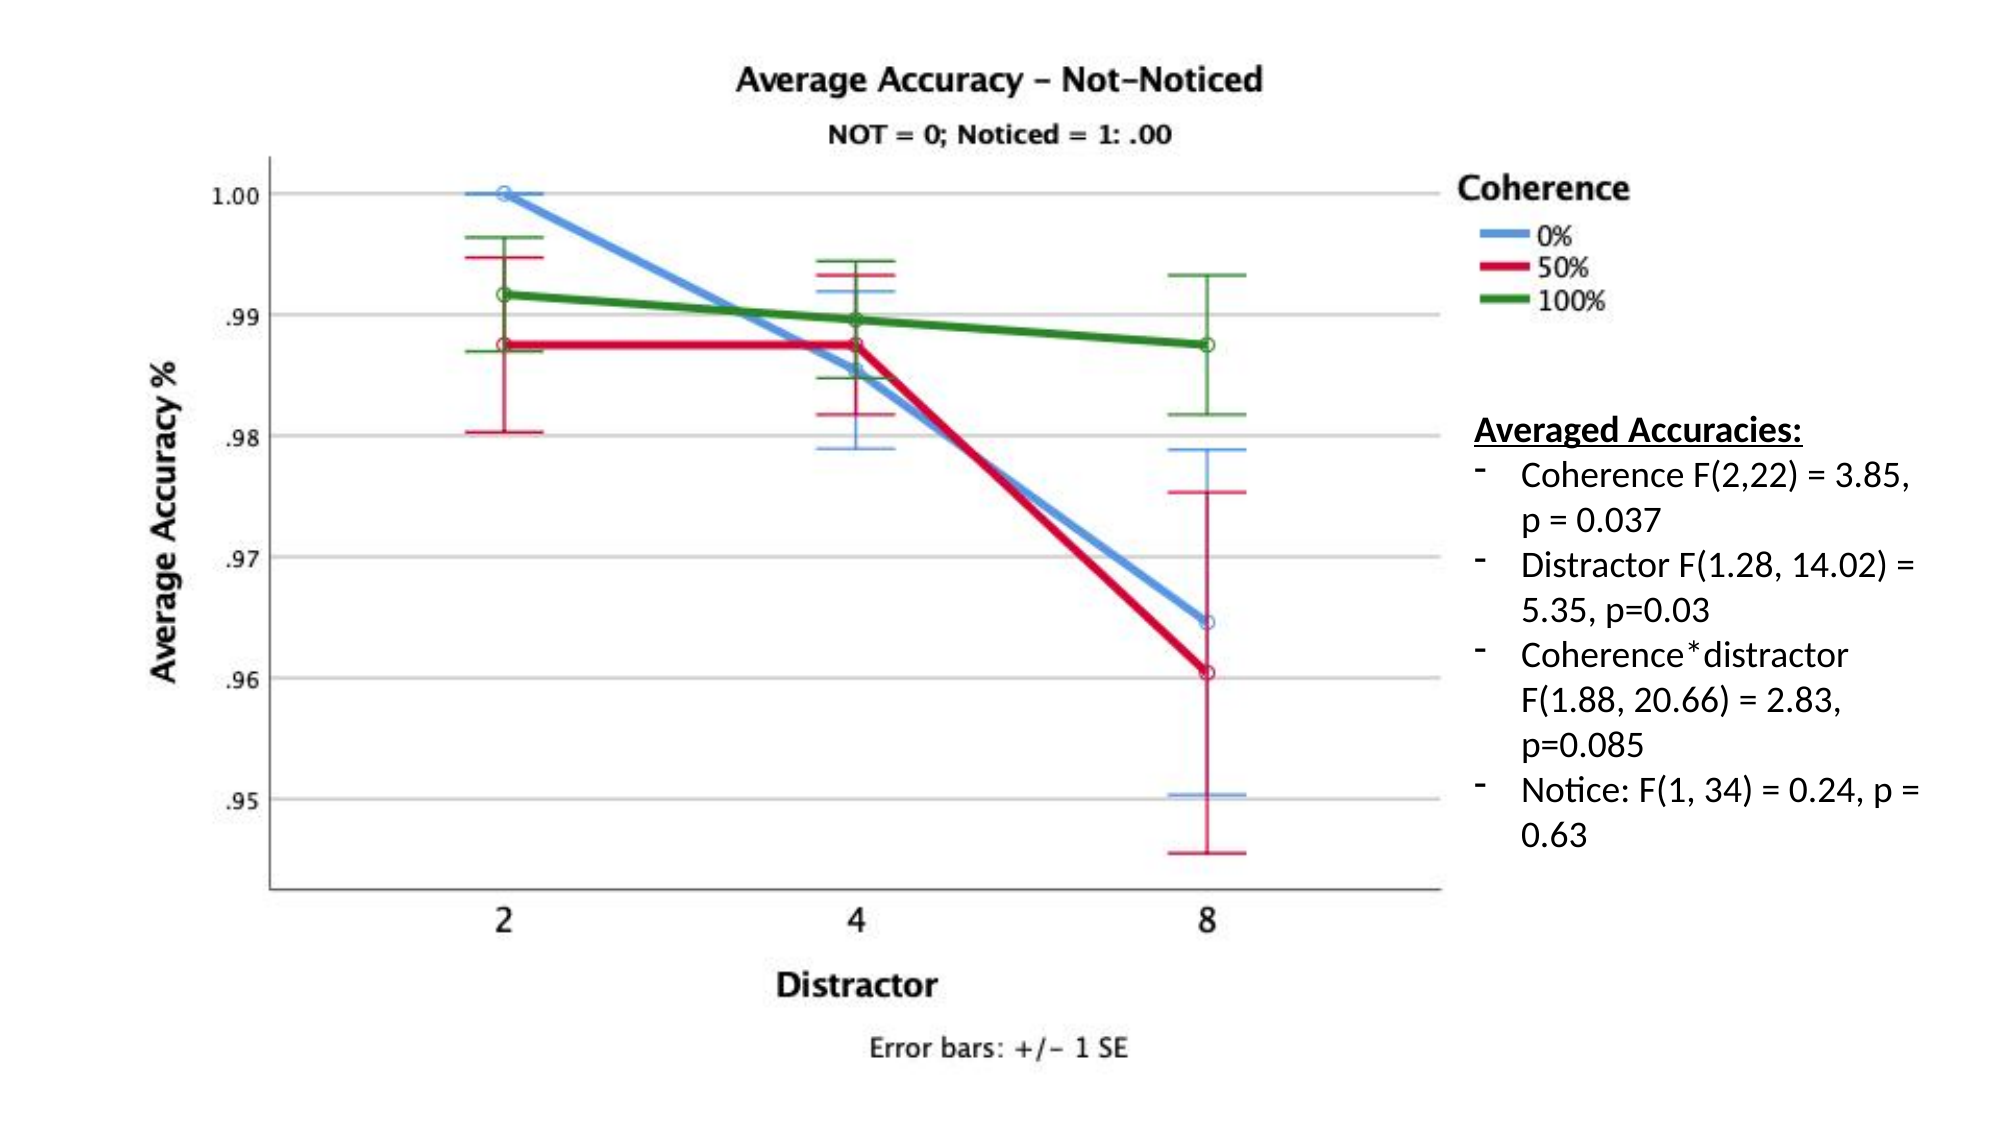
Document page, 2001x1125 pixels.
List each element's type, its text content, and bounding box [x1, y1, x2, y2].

picture [113, 40, 1887, 1085]
text_box Averaged Accuracies: Coherence F(2,22) = 3.85, p = 0.037 Distractor F(1.28, 14.02) = 5.35, p=0.03 Coherence*distractor F(1.88, 20.66) = 2.83, p=0.085 Notice: F(1, 34) = 0.24, p = 0.63 [1887, 397, 1954, 908]
